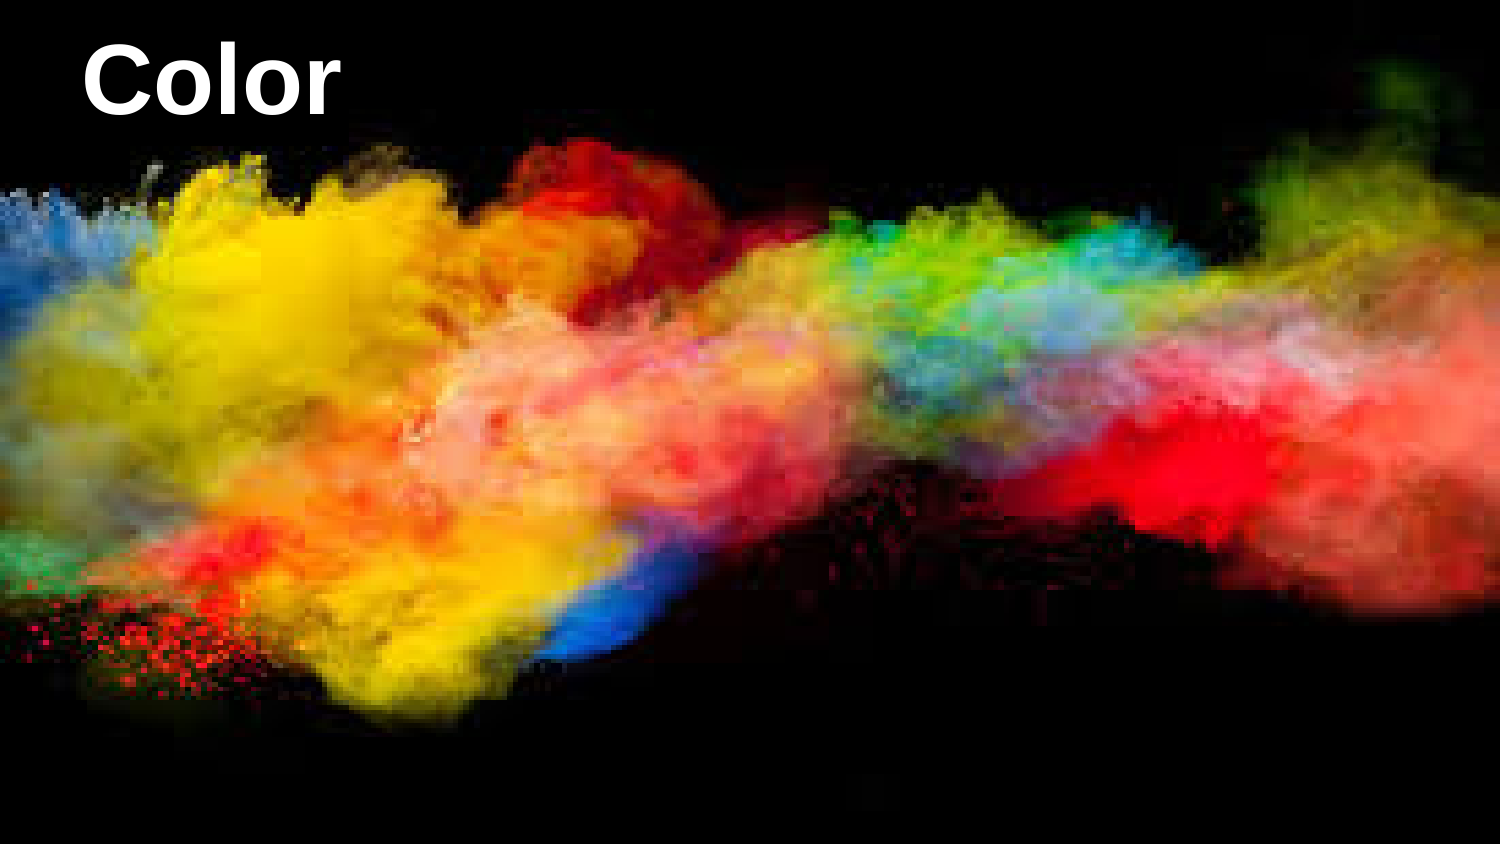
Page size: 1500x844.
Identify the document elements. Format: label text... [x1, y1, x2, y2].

text_box Color [66, 0, 702, 131]
picture [0, 0, 1500, 844]
